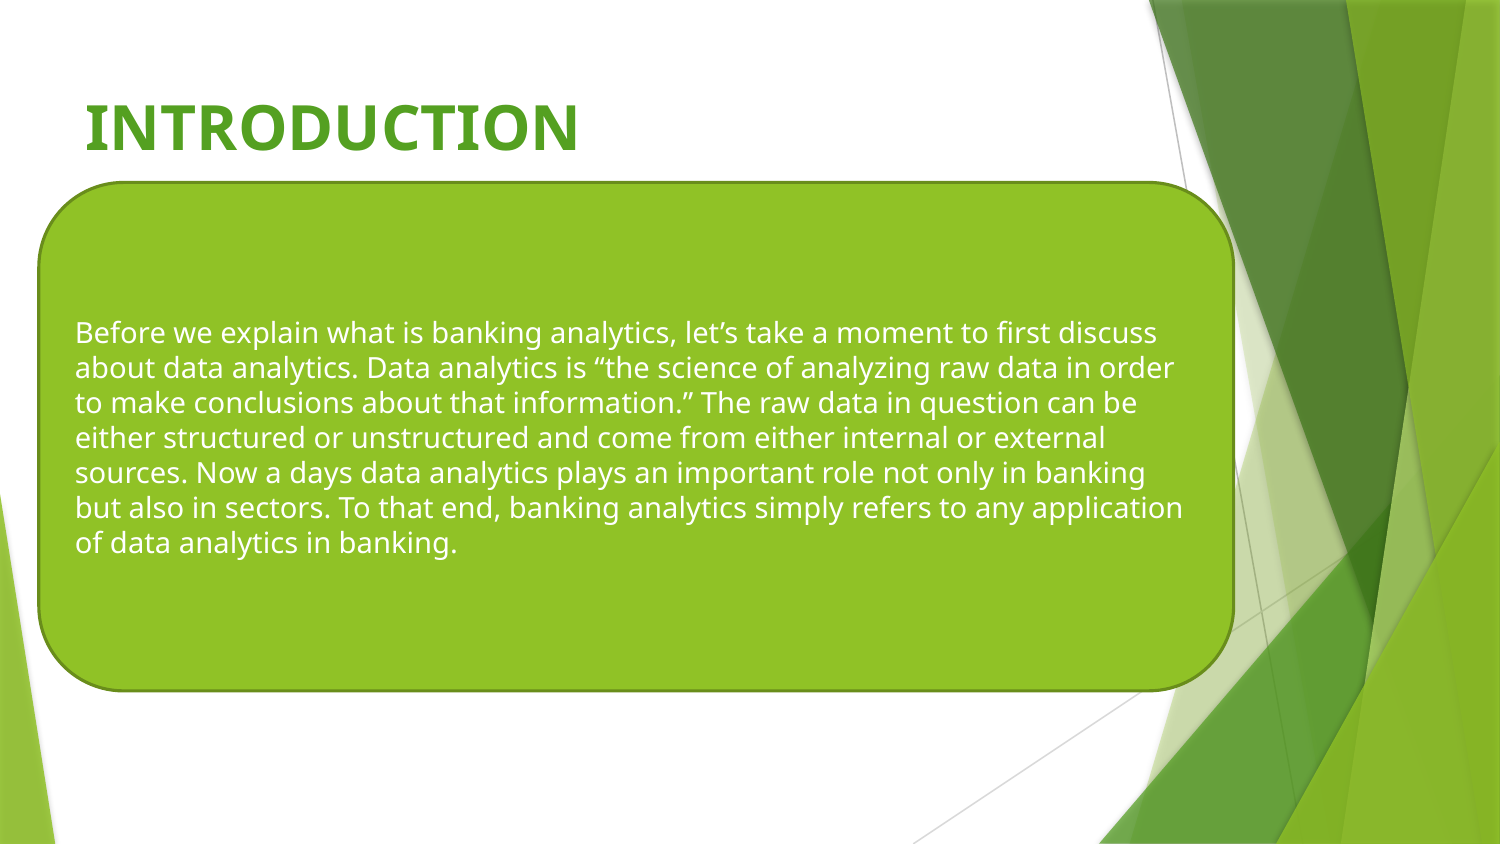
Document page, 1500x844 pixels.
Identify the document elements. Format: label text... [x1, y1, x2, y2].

title INTRODUCTION [0, 82, 863, 246]
text_box Before we explain what is banking analytics, let’s take a moment to first discuss about data analytics. Data analytics is “the science of analyzing raw data in order to make conclusions about that information.” The raw data in question can be either structured or unstructured and come from either internal or external sources. Now a days data analytics plays an important role not only in banking but also in sectors. To that end, banking analytics simply refers to any application of data analytics in banking. [38, 182, 1234, 691]
